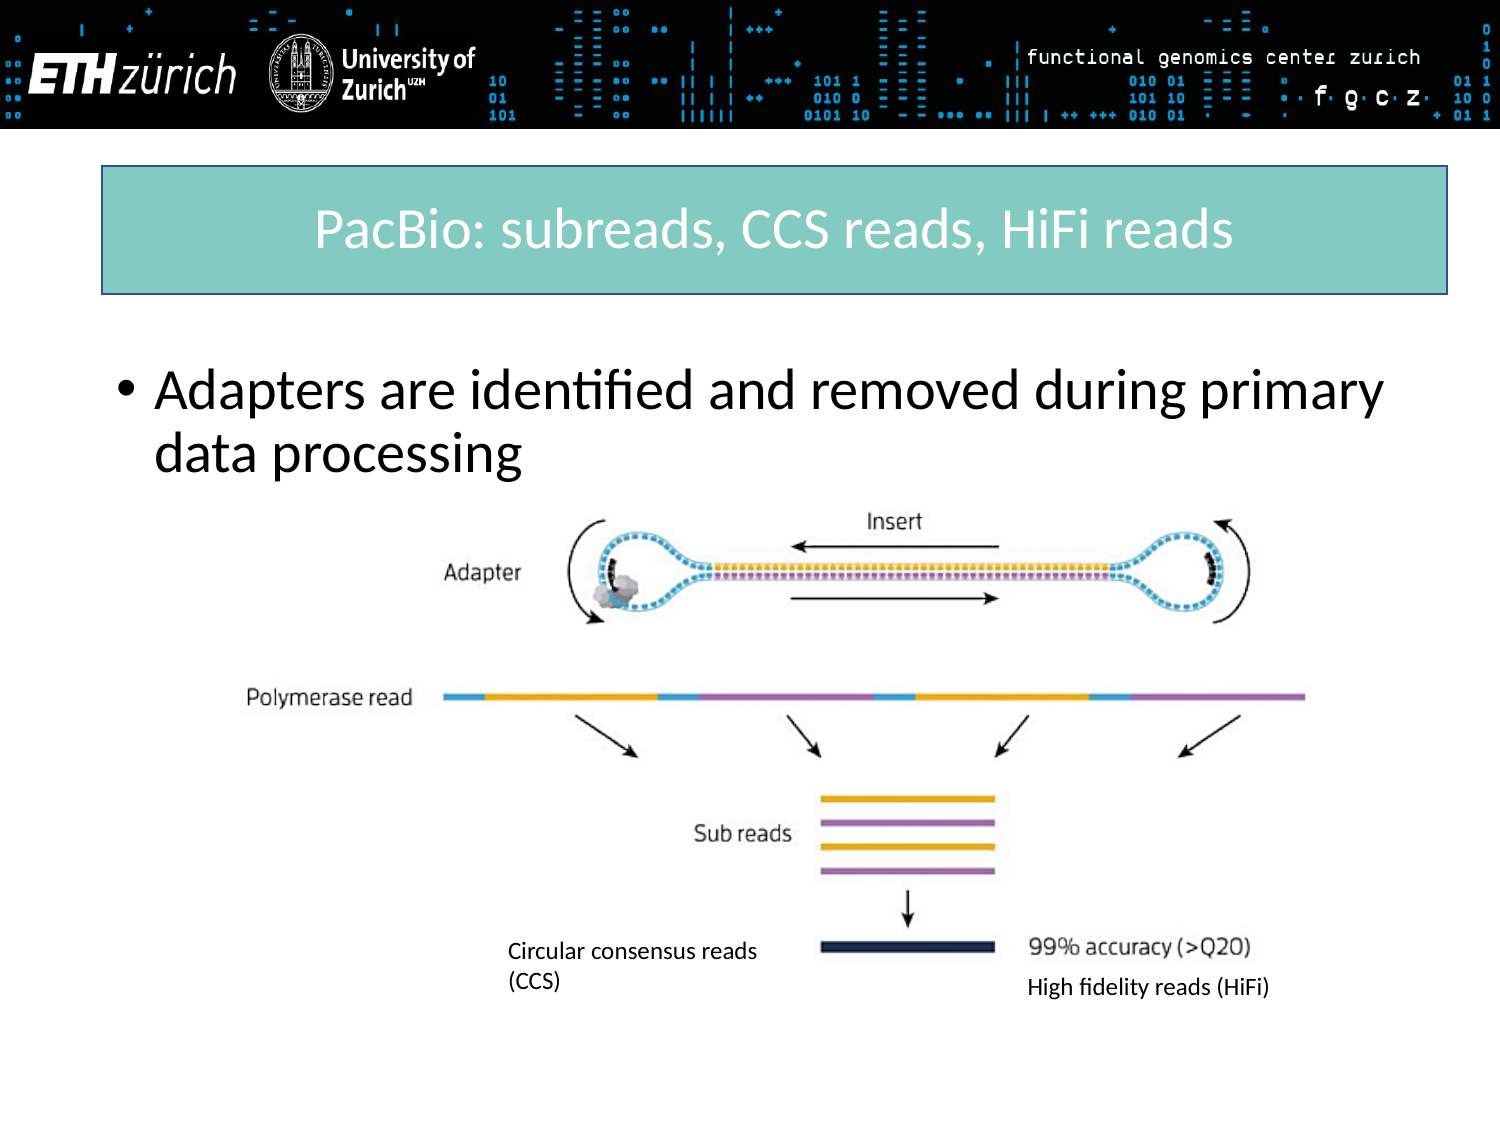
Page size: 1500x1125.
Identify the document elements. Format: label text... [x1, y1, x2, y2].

text_box High fidelity reads (HiFi) [1012, 977, 1315, 1008]
picture [0, 0, 1500, 129]
picture [239, 510, 1315, 977]
list Adapters are identified and removed during primary data processing [101, 351, 1452, 1009]
text_box PacBio: subreads, CCS reads, HiFi reads [101, 165, 1448, 295]
text_box Circular consensus reads (CCS) [493, 977, 795, 1002]
